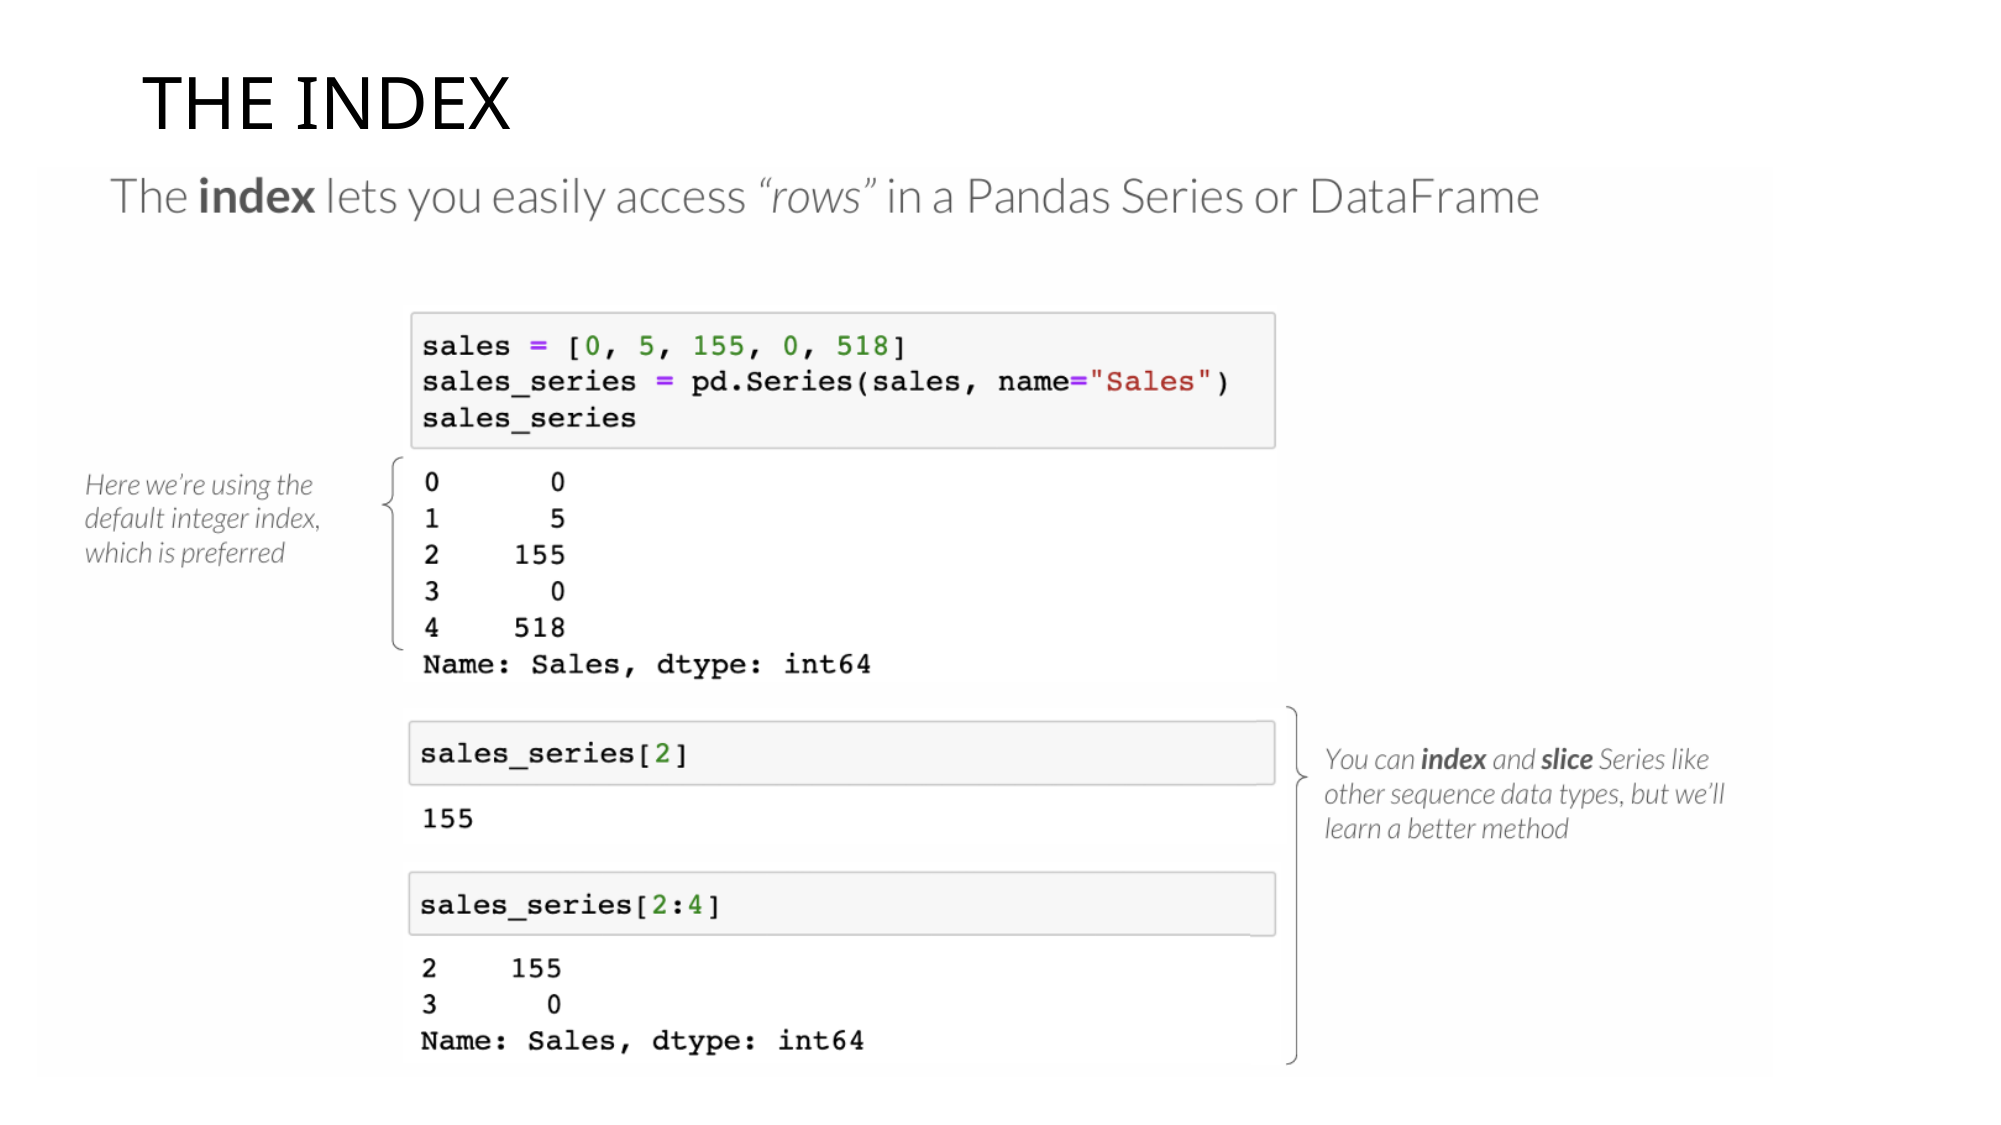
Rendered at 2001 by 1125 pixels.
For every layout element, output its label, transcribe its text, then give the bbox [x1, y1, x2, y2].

title THE INDEX [127, 59, 1863, 154]
picture [36, 167, 1774, 1078]
